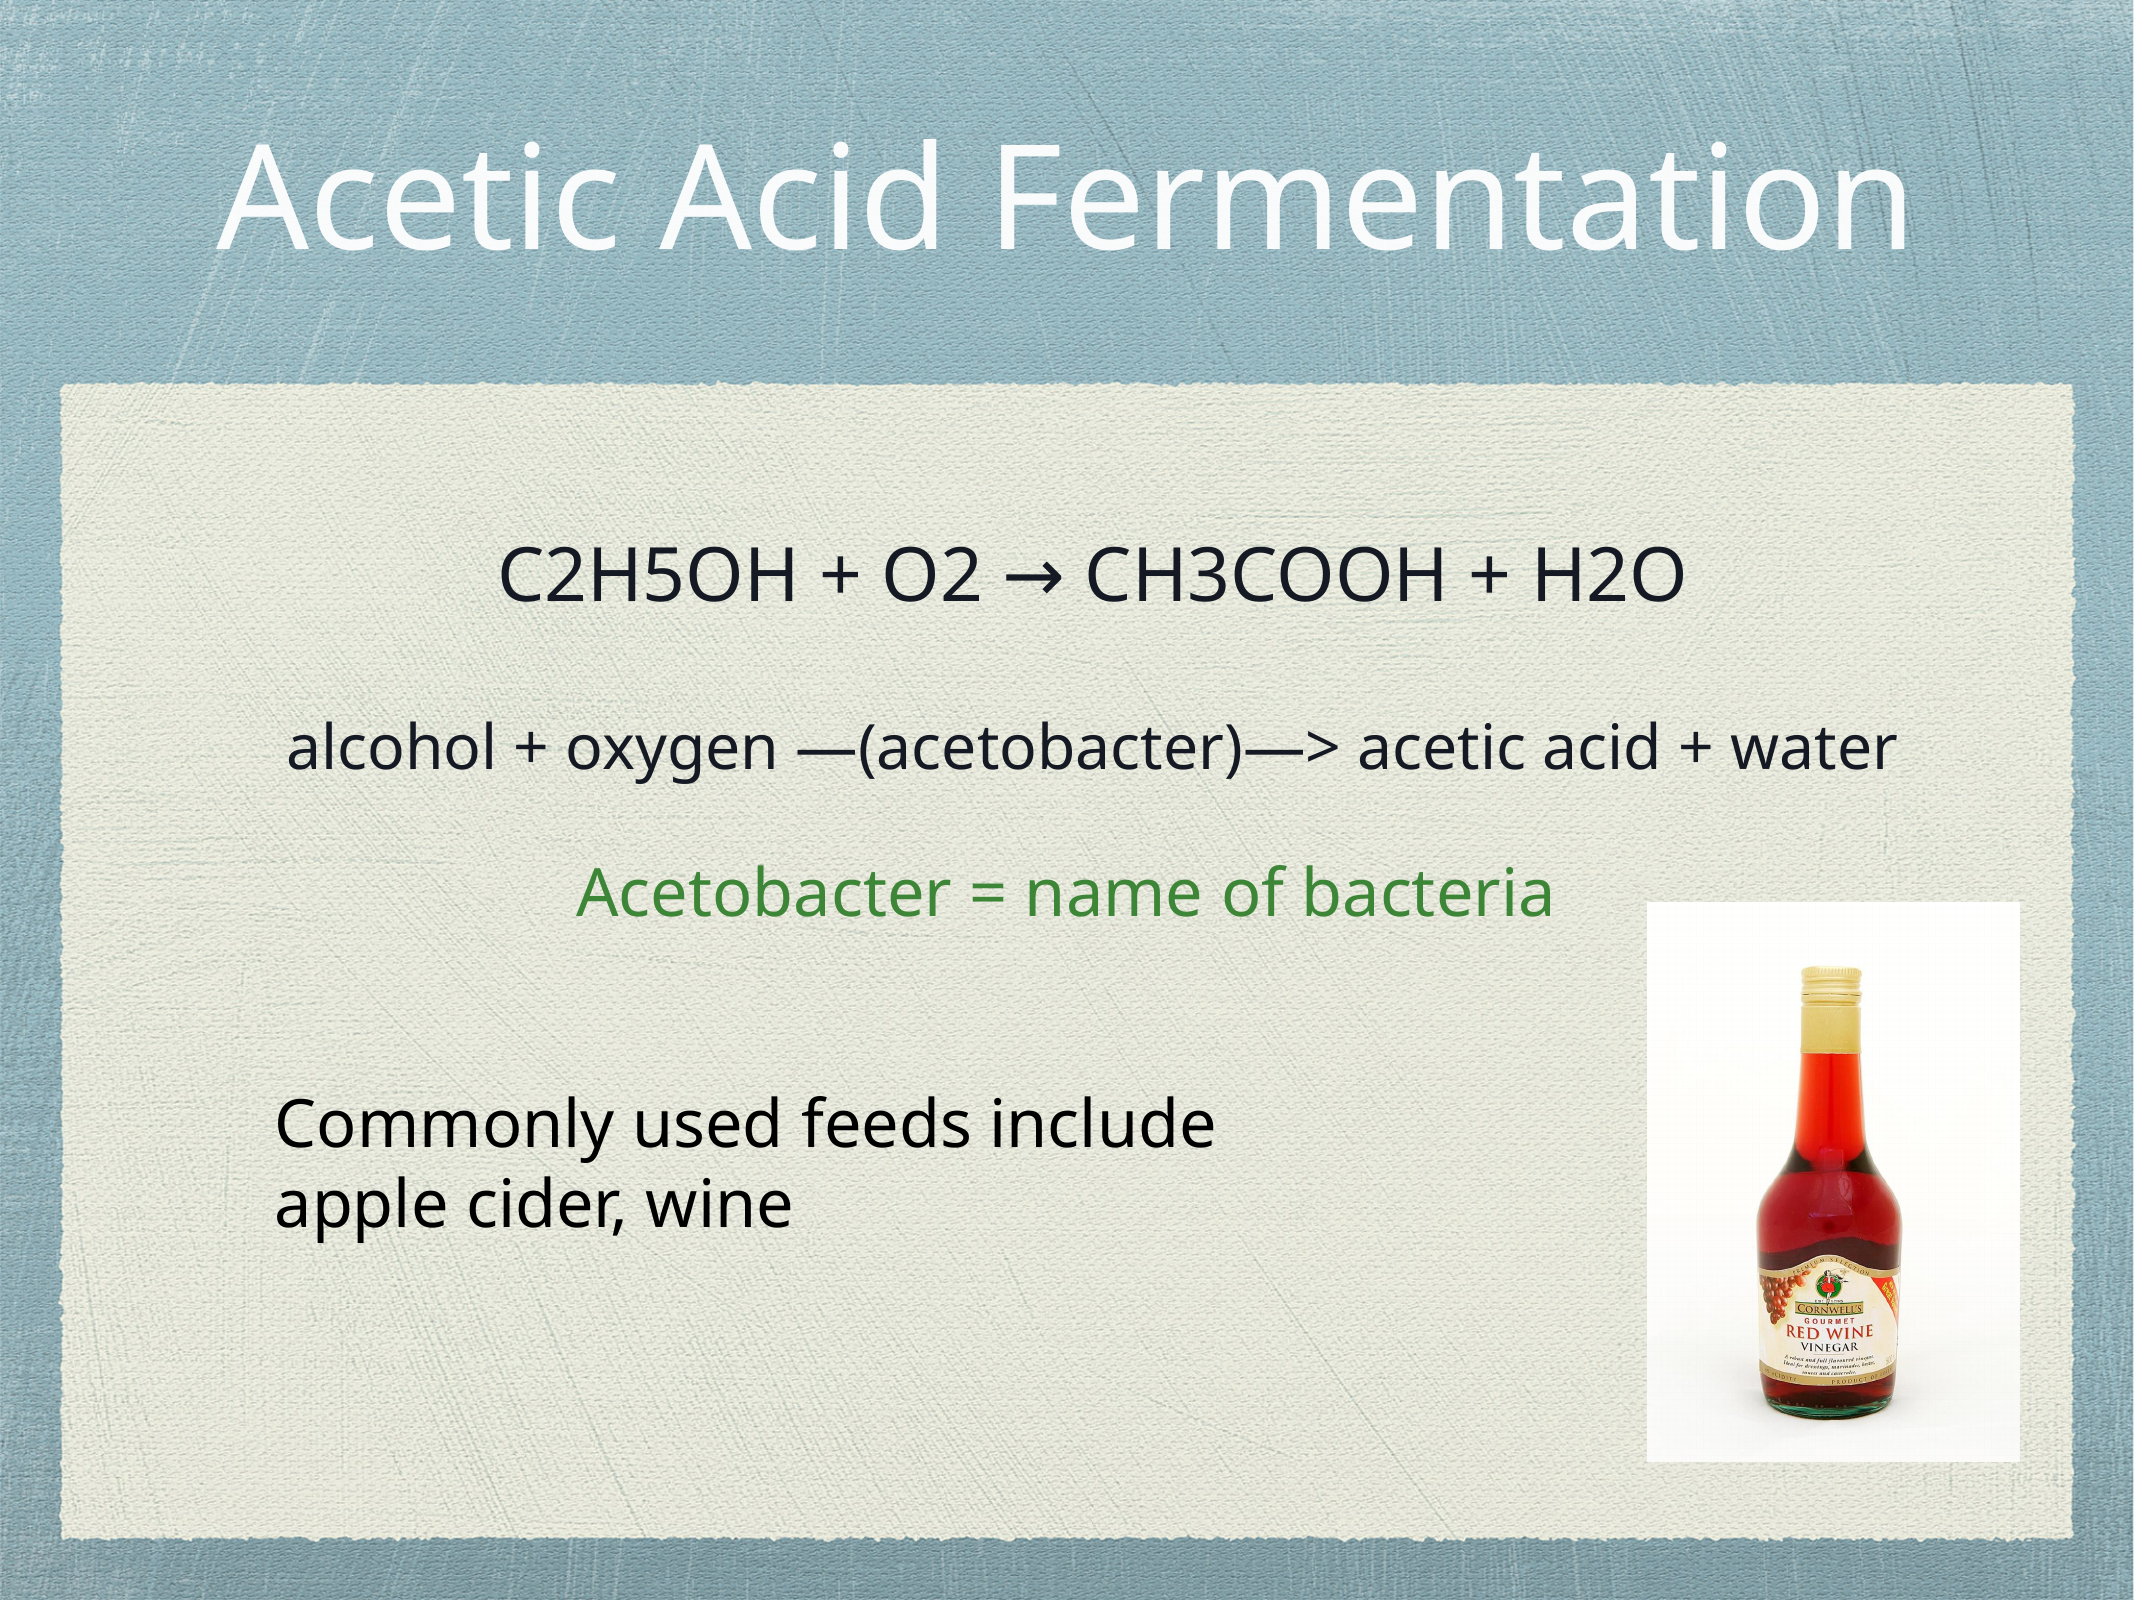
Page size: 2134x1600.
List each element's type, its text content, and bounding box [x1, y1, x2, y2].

picture [0, 0, 2134, 1600]
text_box Commonly used feeds include apple cider, wine [266, 1072, 1245, 1249]
text_box Acetobacter = name of bacteria [567, 841, 1566, 938]
text_box C2H5OH + O2 → CH3COOH + H2O alcohol + oxygen —(acetobacter)—> acetic acid + water [277, 518, 1909, 790]
title Acetic Acid Fermentation [105, 24, 2028, 359]
